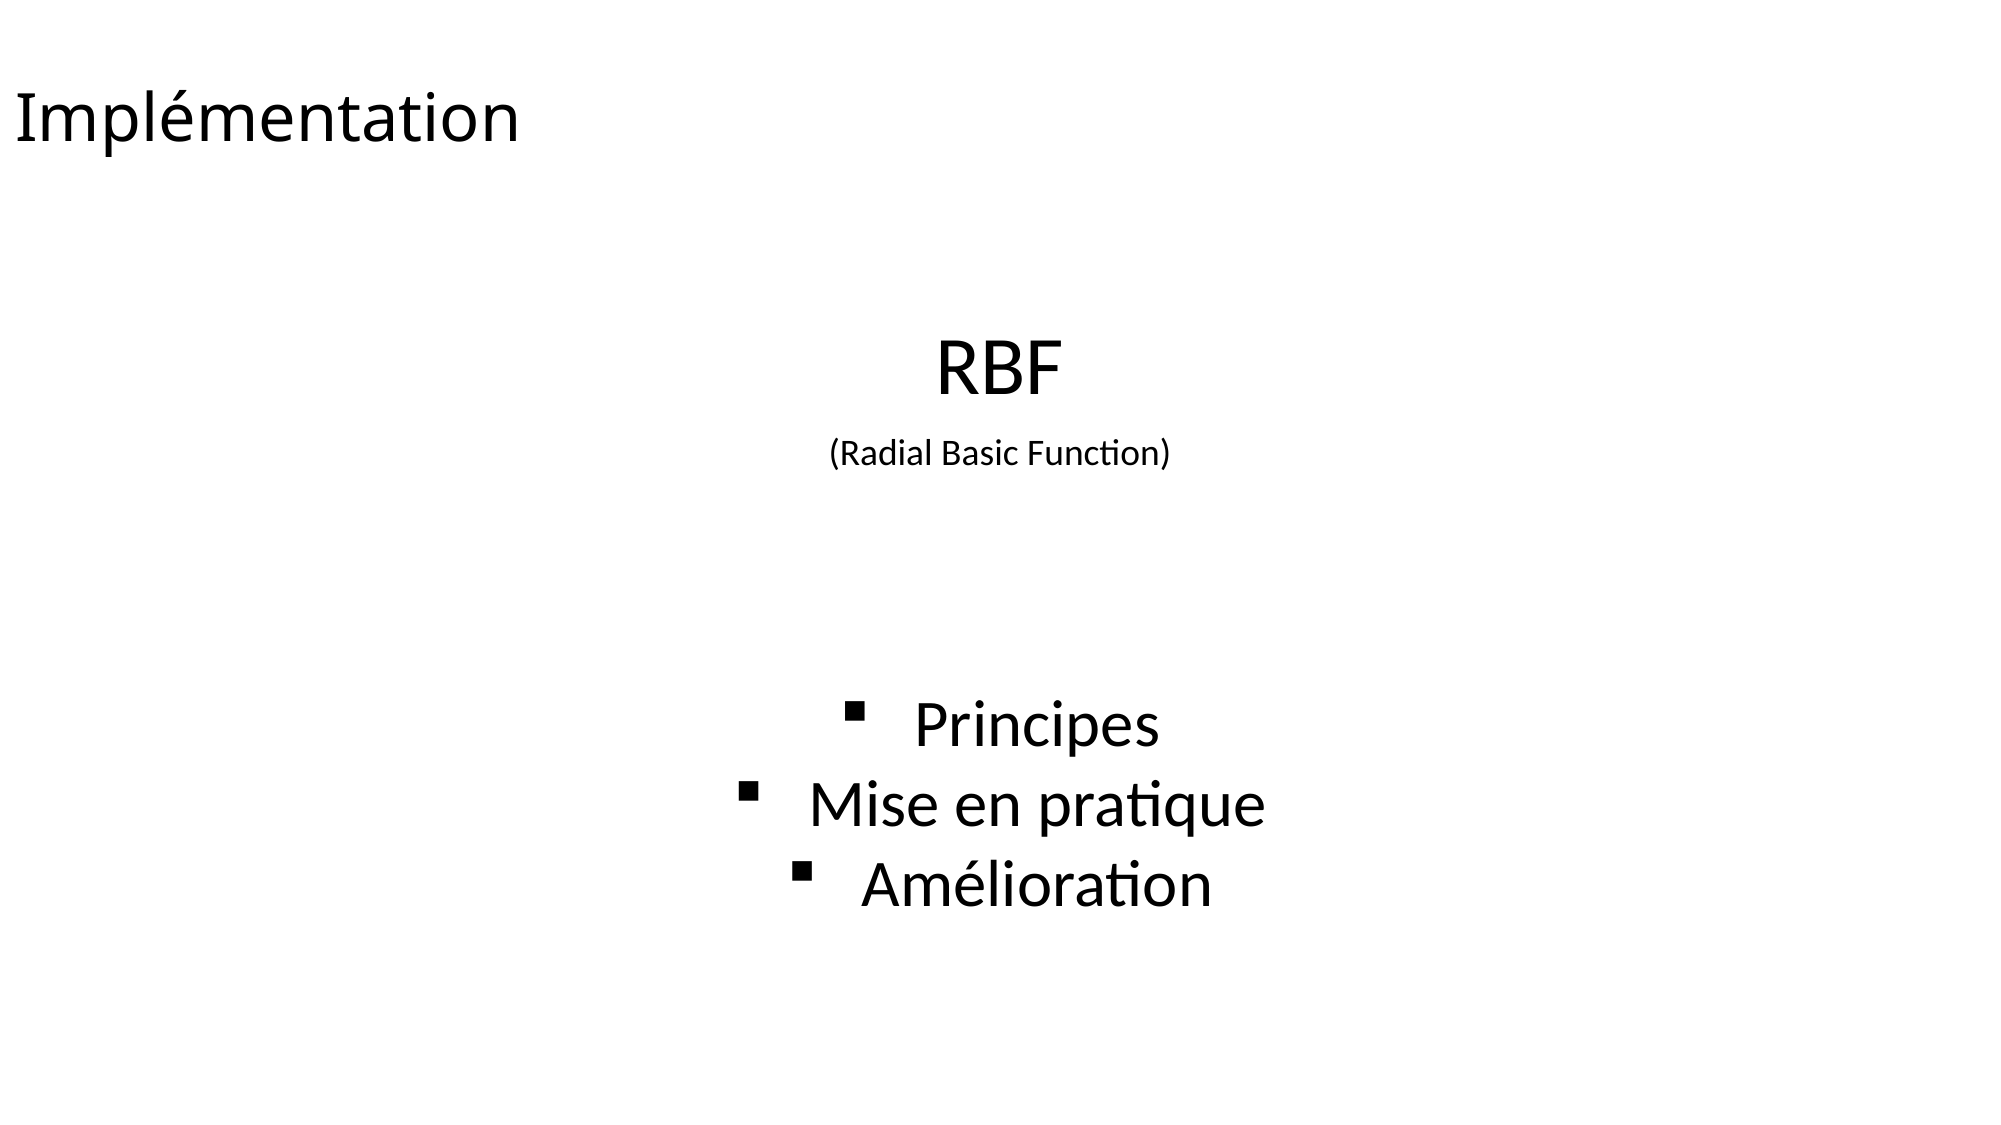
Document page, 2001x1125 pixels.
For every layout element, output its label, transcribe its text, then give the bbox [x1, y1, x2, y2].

subtitle RBF (Radial Basic Function) [0, 315, 2000, 522]
text_box Principes Mise en pratique Amélioration [0, 672, 2000, 927]
title Implémentation [0, 0, 2000, 164]
